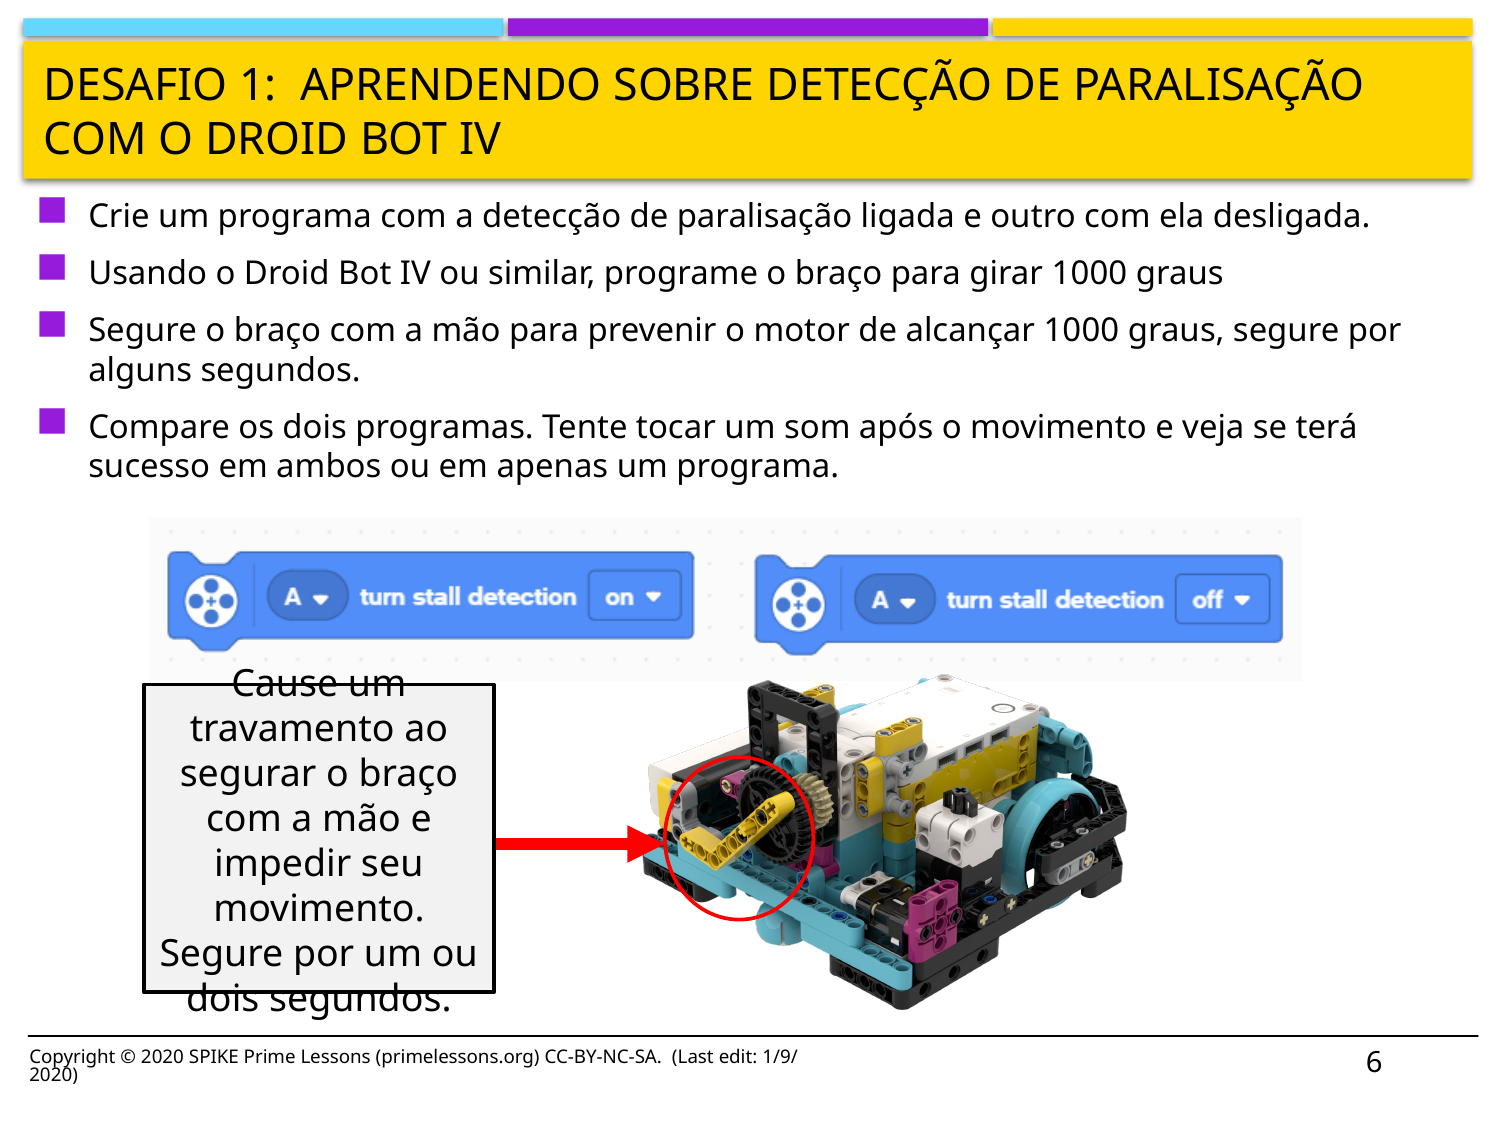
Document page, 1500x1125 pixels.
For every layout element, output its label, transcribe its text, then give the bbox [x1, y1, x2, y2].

picture [148, 517, 1302, 1029]
list Crie um programa com a detecção de paralisação ligada e outro com ela desligada. Usando o Droid Bot IV ou similar, programe o braço para girar 1000 graus Segure o braço com a mão para prevenir o motor de alcançar 1000 graus, segure por alguns segundos. Compare os dois programas. Tente tocar um som após o movimento e veja se terá sucesso em ambos ou em apenas um programa. [25, 187, 1461, 495]
footer Copyright © 2020 SPIKE Prime Lessons (primelessons.org) CC-BY-NC-SA. (Last edit: 1/9/2020) [14, 1036, 814, 1097]
slide_number 6 [1351, 1036, 1478, 1097]
title Desafio 1: Aprendendo sobre detecção de paralisação com o Droid Bot Iv [28, 48, 1464, 172]
text_box Cause um travamento ao segurar o braço com a mão e impedir seu movimento. Segure por um ou dois segundos. [142, 683, 496, 994]
